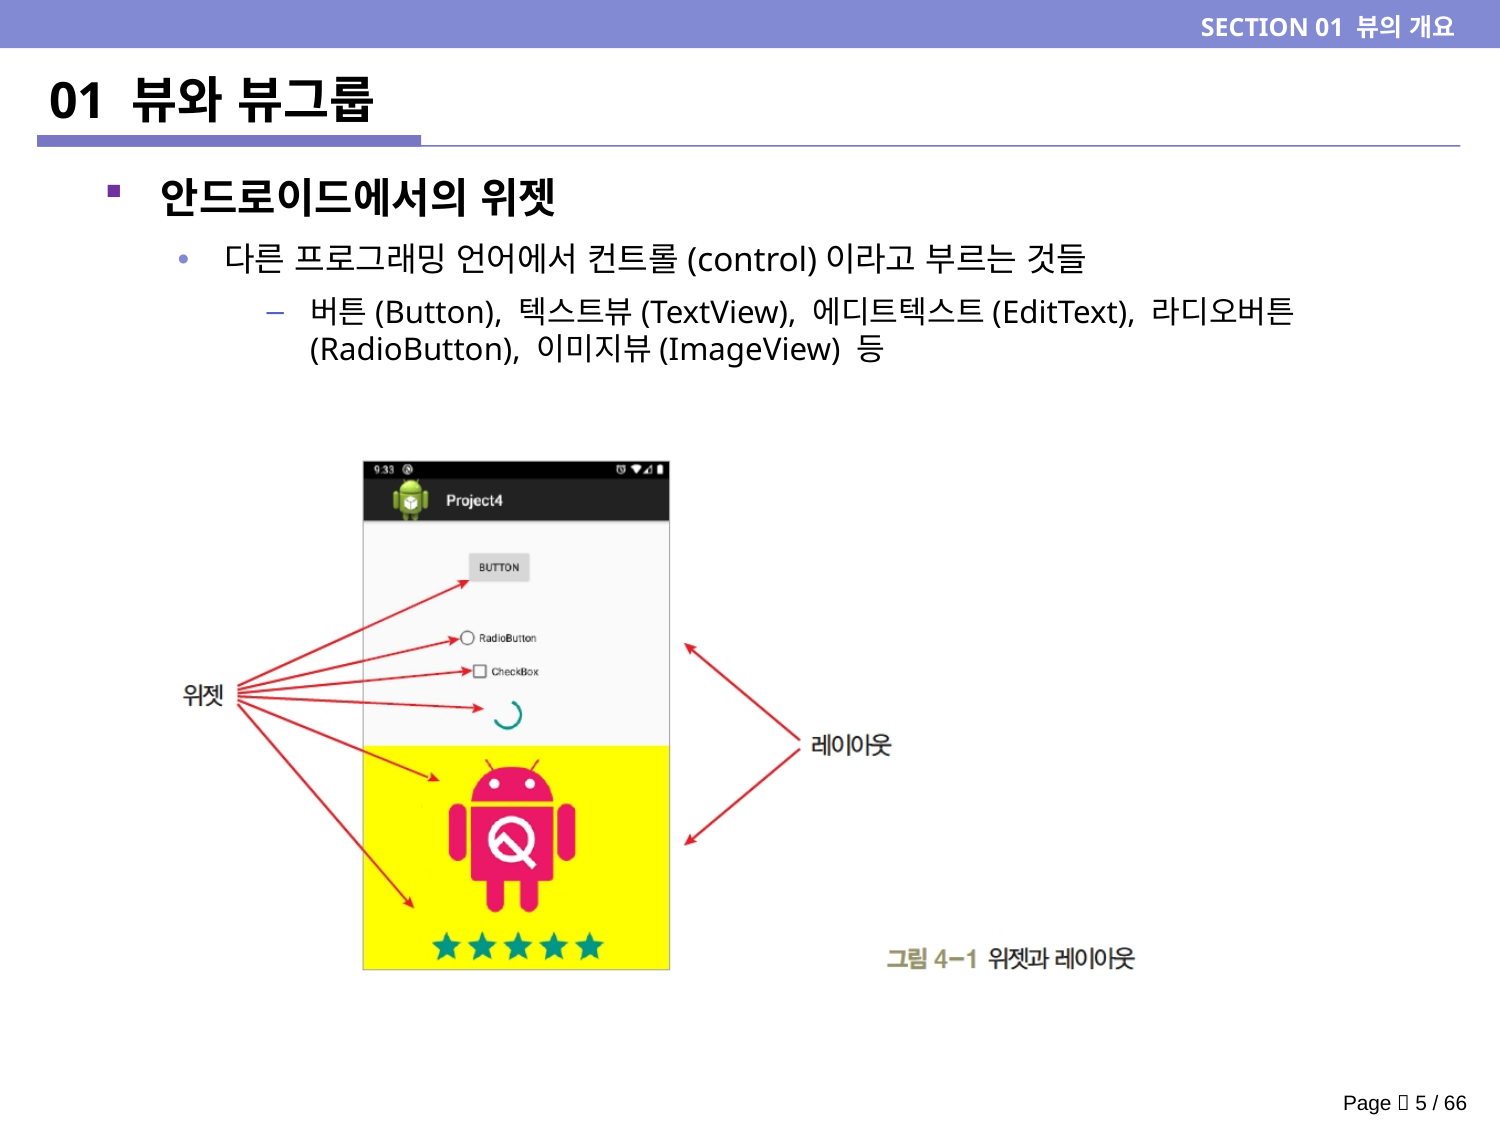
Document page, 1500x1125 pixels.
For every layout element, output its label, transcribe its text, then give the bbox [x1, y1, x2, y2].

list 안드로이드에서의 위젯 다른 프로그래밍 언어에서 컨트롤(control)이라고 부르는 것들 버튼(Button), 텍스트뷰(TextView), 에디트텍스트(EditText), 라디오버튼(RadioButton), 이미지뷰(ImageView) 등 [104, 171, 1382, 880]
text_box SECTION 01 뷰의 개요 [1186, 3, 1500, 49]
picture [179, 454, 1137, 978]
title 01 뷰와 뷰그룹 [48, 67, 1448, 132]
